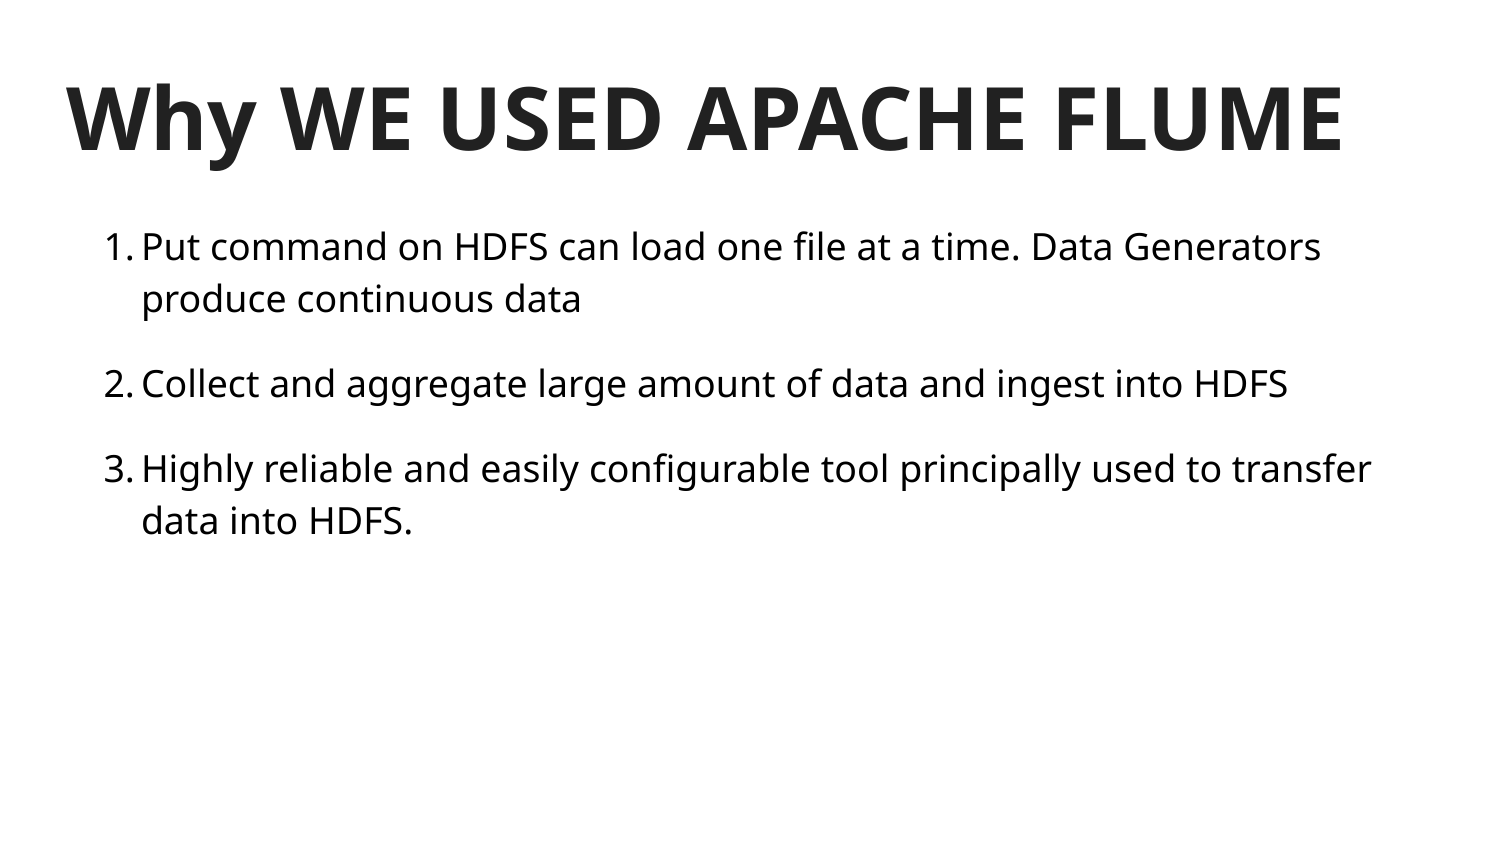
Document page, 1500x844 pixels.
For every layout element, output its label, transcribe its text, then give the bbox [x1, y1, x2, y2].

title Why WE USED APACHE FLUME [51, 48, 1449, 180]
list Put command on HDFS can load one file at a time. Data Generators produce continuous data Collect and aggregate large amount of data and ingest into HDFS Highly reliable and easily configurable tool principally used to transfer data into HDFS. [51, 201, 1449, 750]
